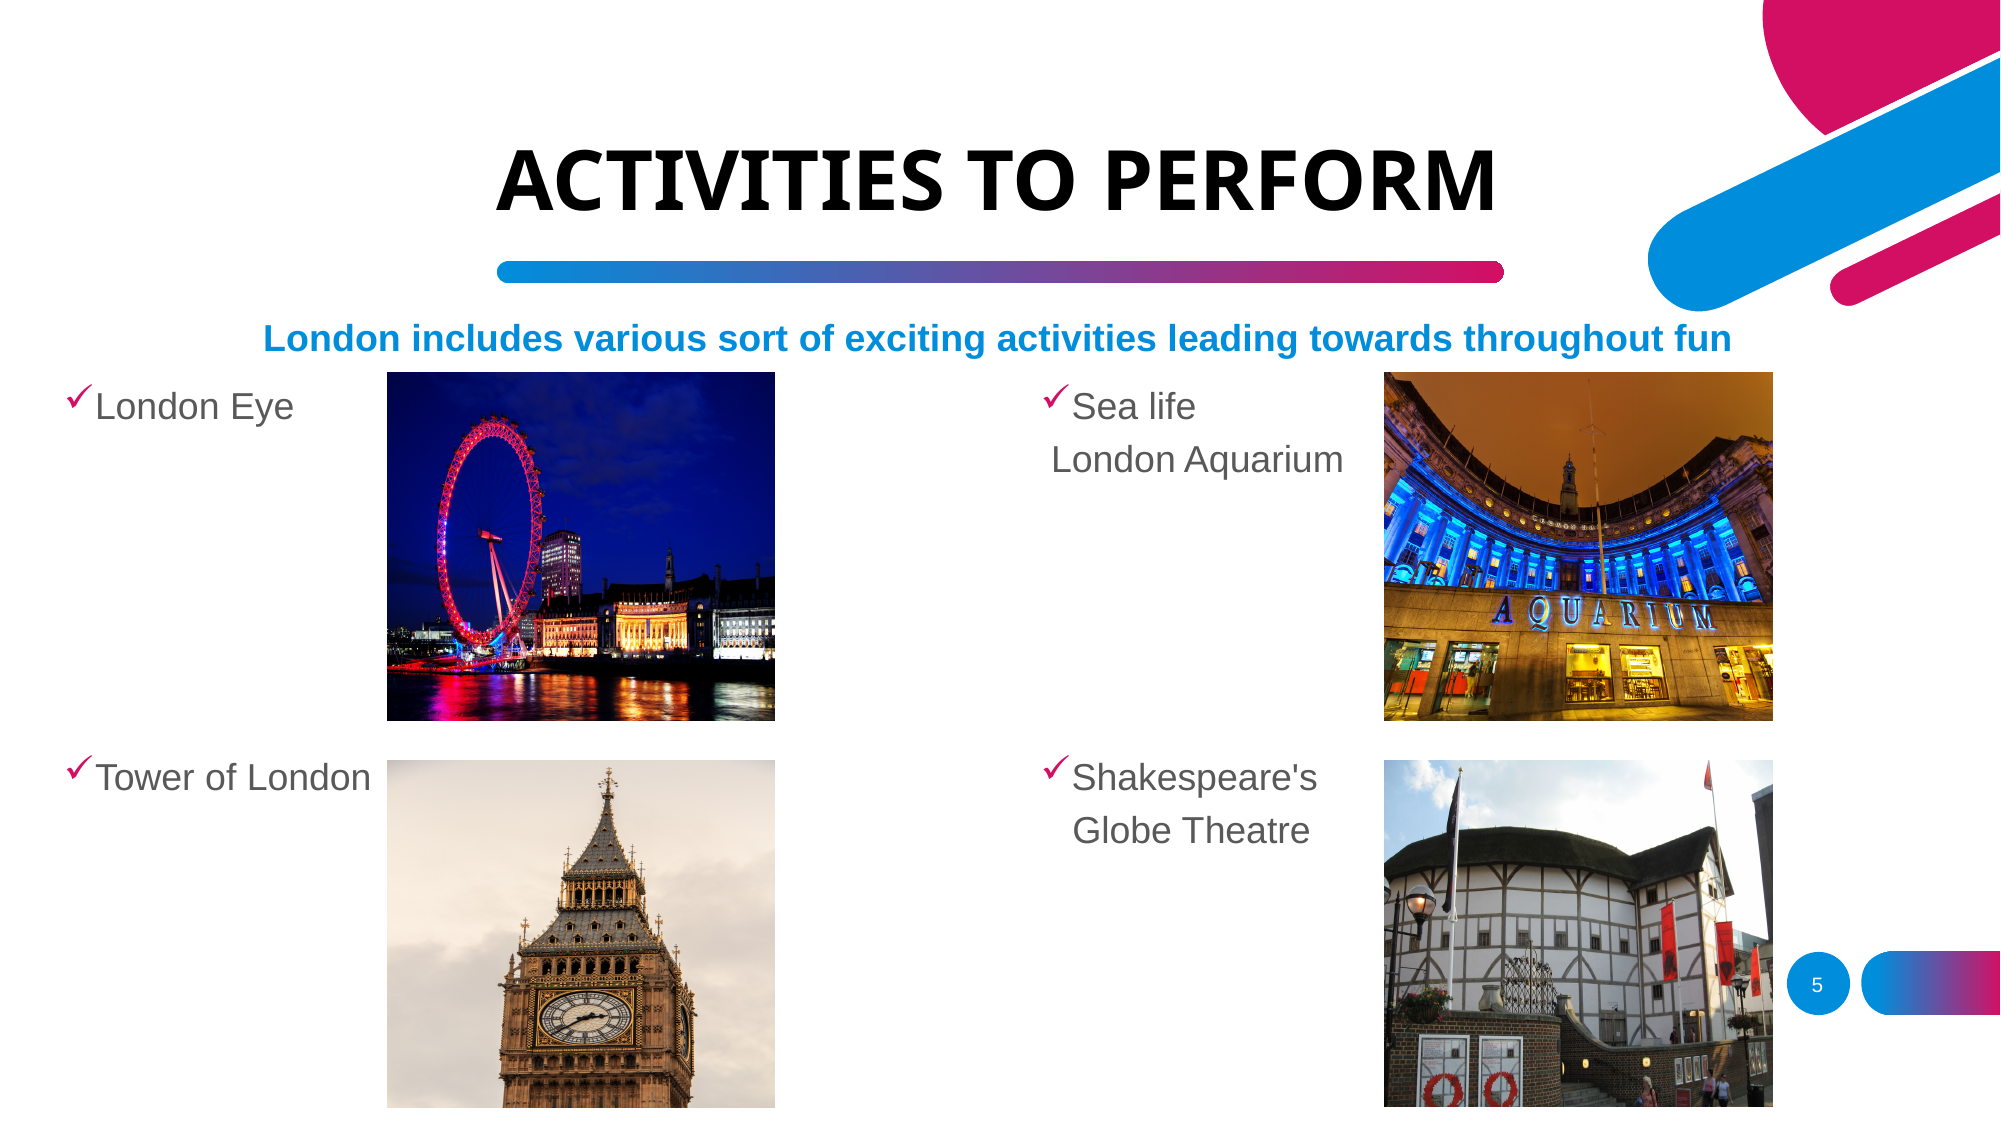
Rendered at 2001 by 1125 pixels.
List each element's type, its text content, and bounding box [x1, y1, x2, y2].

slide_number 5 [1773, 954, 1863, 1015]
picture [1384, 760, 1773, 1107]
list London Eye Tower of London [48, 379, 802, 1067]
title ACTIVITIES TO PERFORM [136, 124, 1862, 236]
picture [1384, 372, 1773, 721]
picture [387, 760, 775, 1108]
text_box Sea life London Aquarium Shakespeare's Globe Theatre [1025, 379, 1773, 1108]
list London includes various sort of exciting activities leading towards throughout fun [136, 311, 1862, 427]
picture [387, 372, 775, 721]
